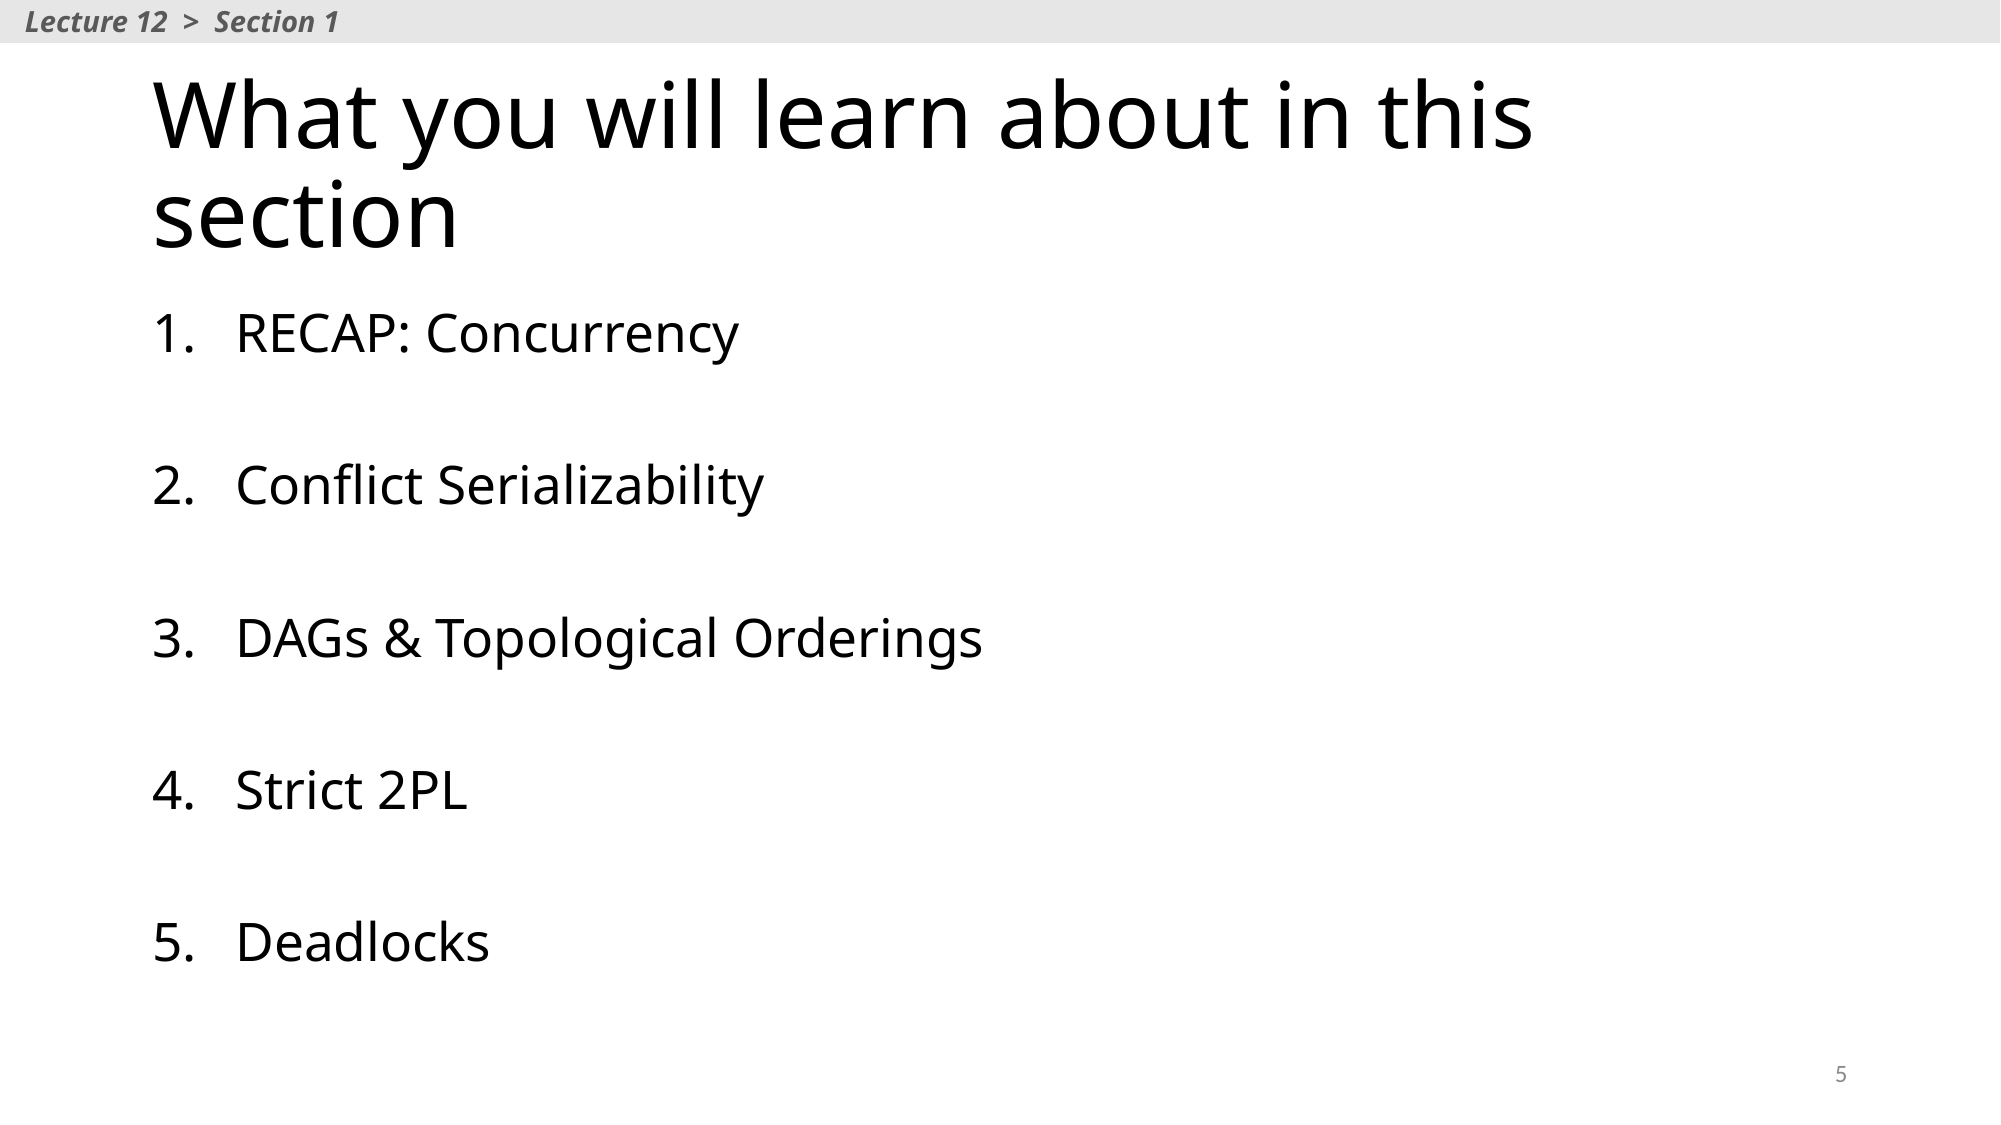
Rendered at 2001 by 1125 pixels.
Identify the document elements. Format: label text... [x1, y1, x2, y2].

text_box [0, 0, 2000, 47]
title What you will learn about in this section [137, 59, 1863, 278]
slide_number 5 [1412, 1042, 1863, 1103]
list RECAP: Concurrency Conflict Serializability DAGs & Topological Orderings Strict 2PL Deadlocks [137, 299, 1863, 985]
